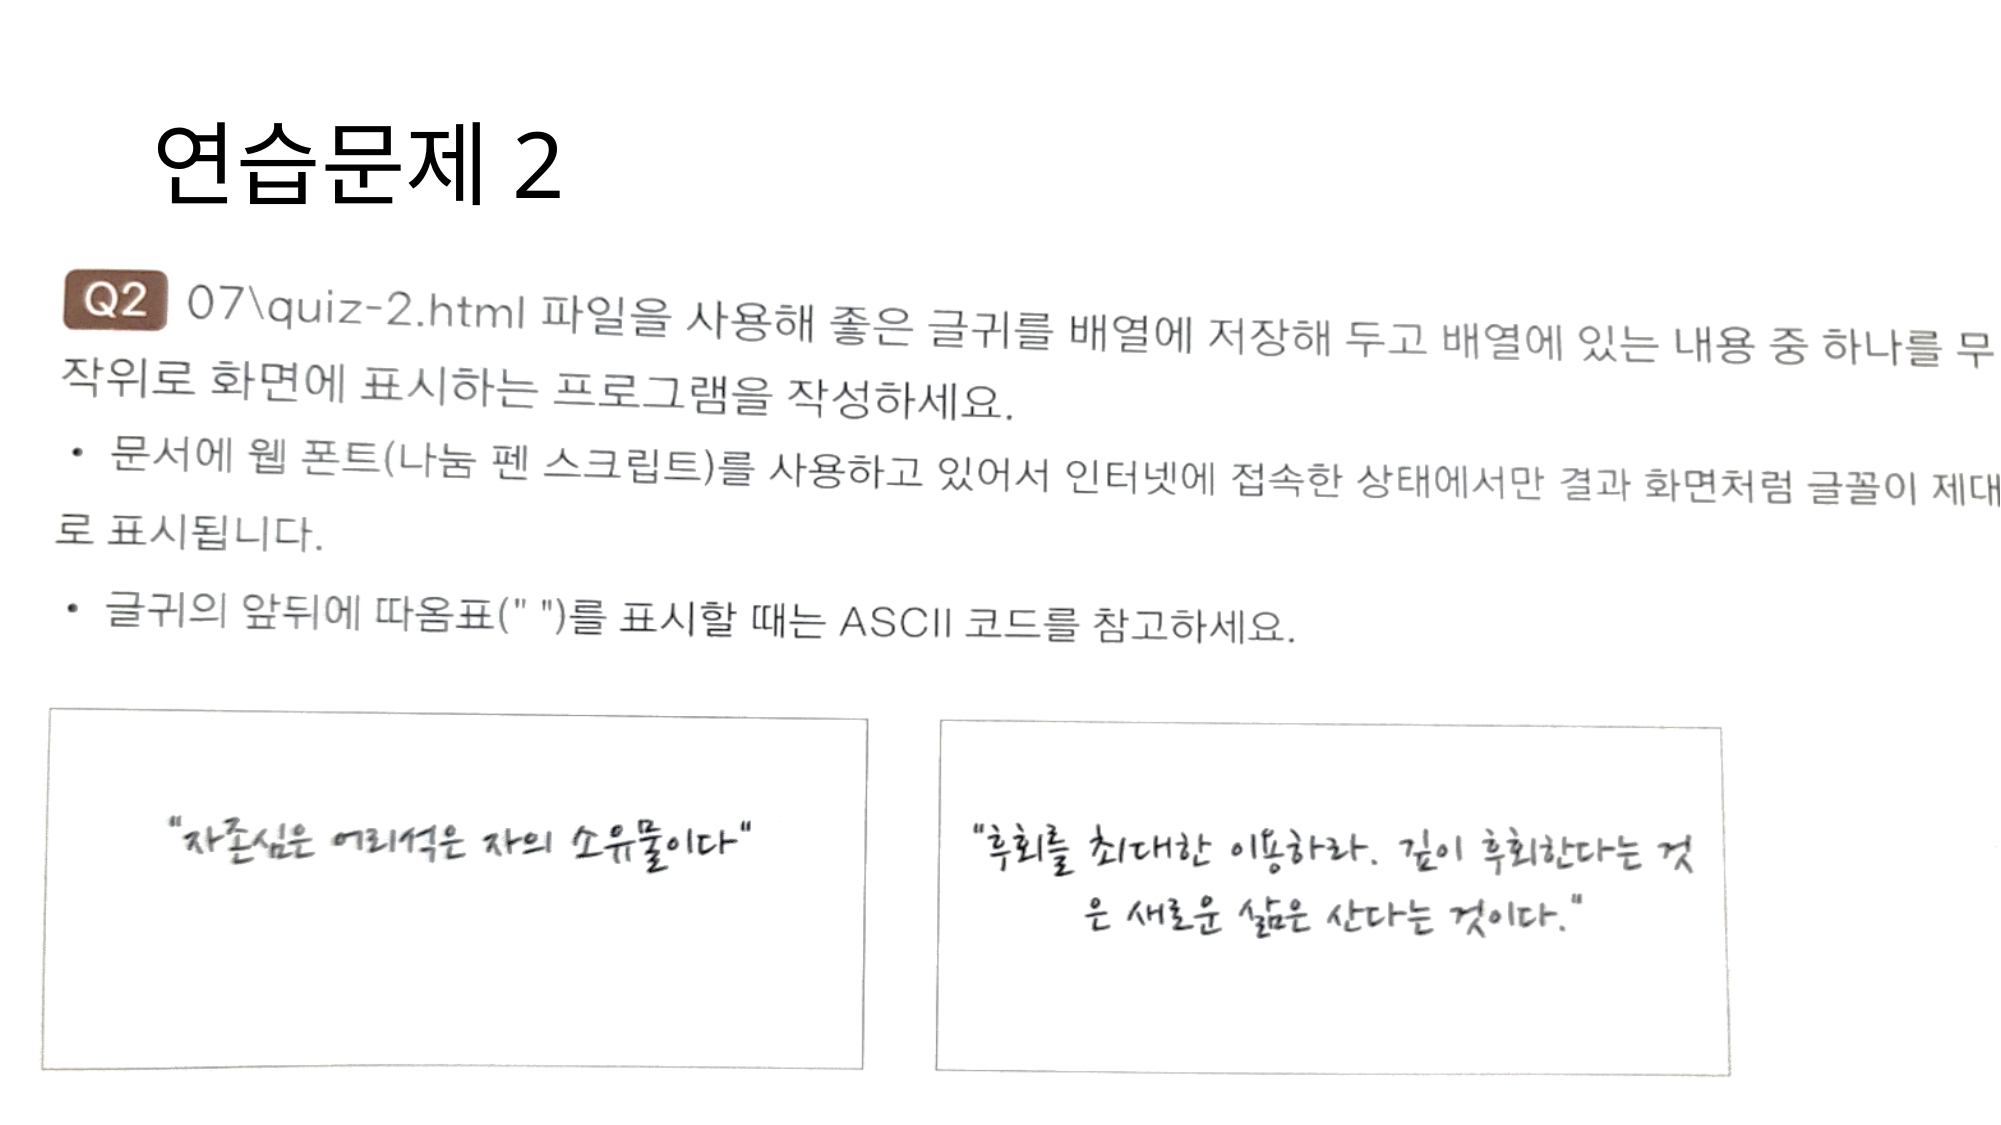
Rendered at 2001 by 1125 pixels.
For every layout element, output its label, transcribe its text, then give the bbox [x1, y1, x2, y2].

title 연습문제2 [137, 59, 1863, 241]
picture [0, 241, 2000, 1107]
